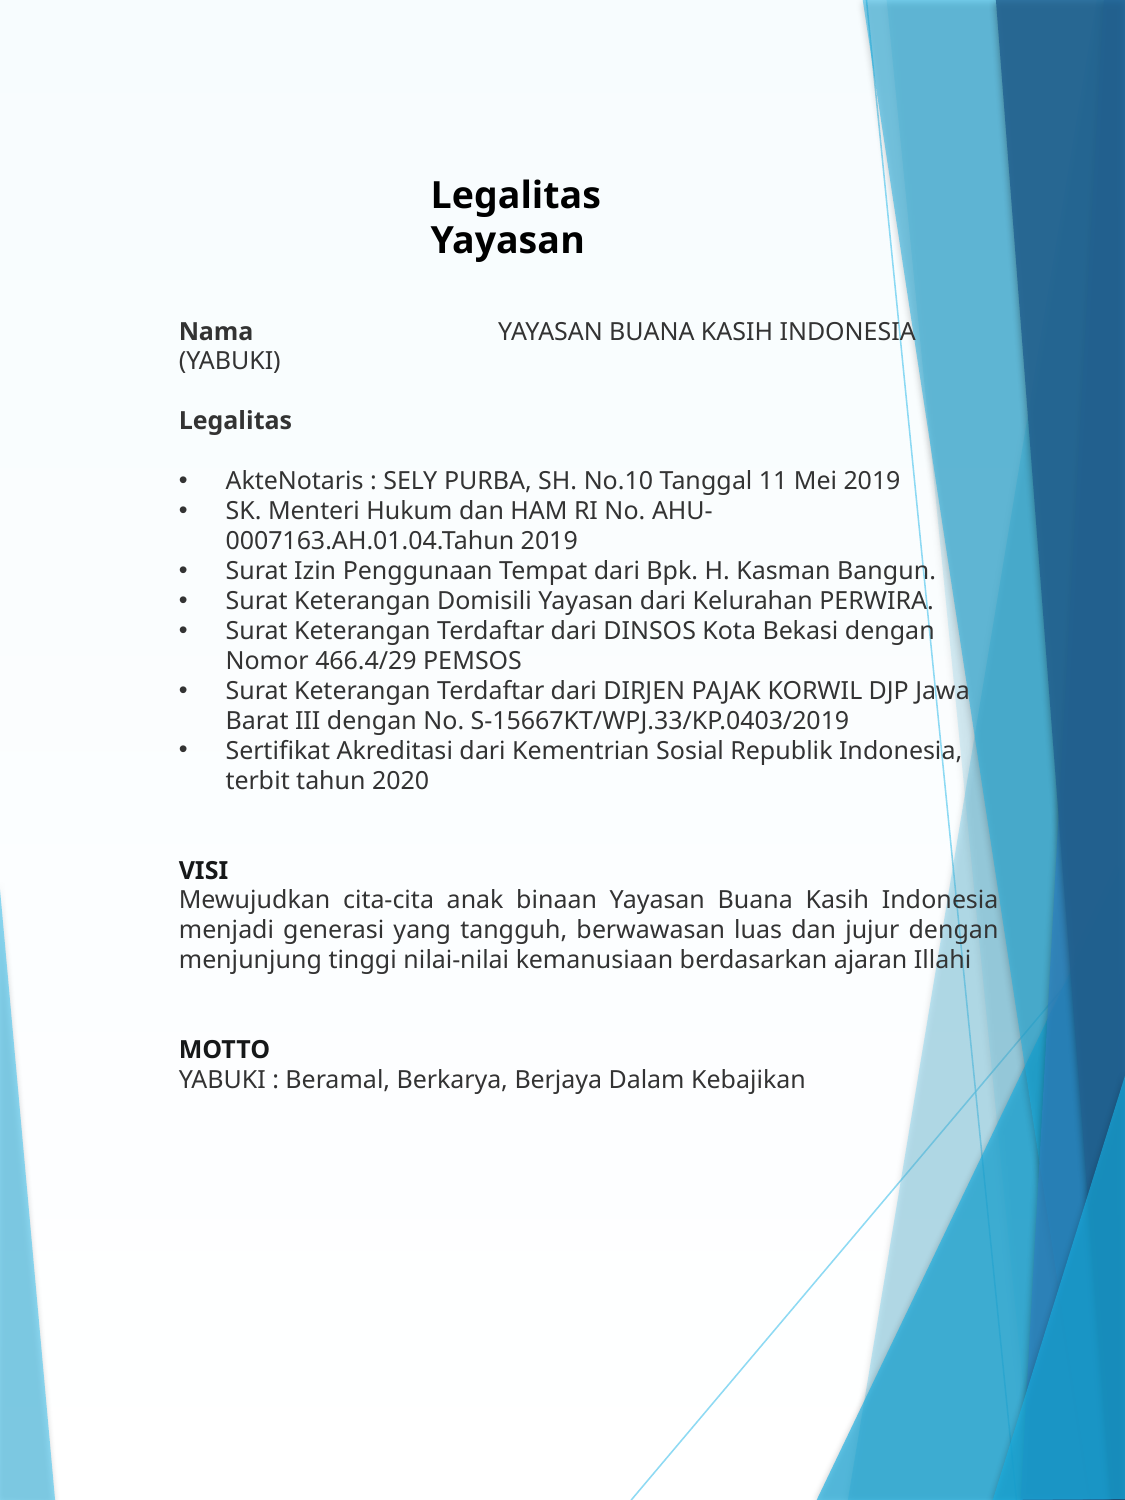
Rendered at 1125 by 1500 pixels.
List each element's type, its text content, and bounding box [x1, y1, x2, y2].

text_box Legalitas Yayasan [415, 163, 763, 269]
text_box Nama YAYASAN BUANA KASIH INDONESIA (YABUKI) Legalitas AkteNotaris : SELY PURBA, SH. No.10 Tanggal 11 Mei 2019 SK. Menteri Hukum dan HAM RI No. AHU-0007163.AH.01.04.Tahun 2019 Surat Izin Penggunaan Tempat dari Bpk. H. Kasman Bangun. Surat Keterangan Domisili Yayasan dari Kelurahan PERWIRA. Surat Keterangan Terdaftar dari DINSOS Kota Bekasi dengan Nomor 466.4/29 PEMSOS Surat Keterangan Terdaftar dari DIRJEN PAJAK KORWIL DJP Jawa Barat III dengan No. S-15667KT/WPJ.33/KP.0403/2019 Sertifikat Akreditasi dari Kementrian Sosial Republik Indonesia, terbit tahun 2020 VISI Mewujudkan cita-cita anak binaan Yayasan Buana Kasih Indonesia menjadi generasi yang tangguh, berwawasan luas dan jujur dengan menjunjung tinggi nilai-nilai kemanusiaan berdasarkan ajaran Illahi MOTTO YABUKI : Beramal, Berkarya, Berjaya Dalam Kebajikan [163, 307, 1015, 1131]
